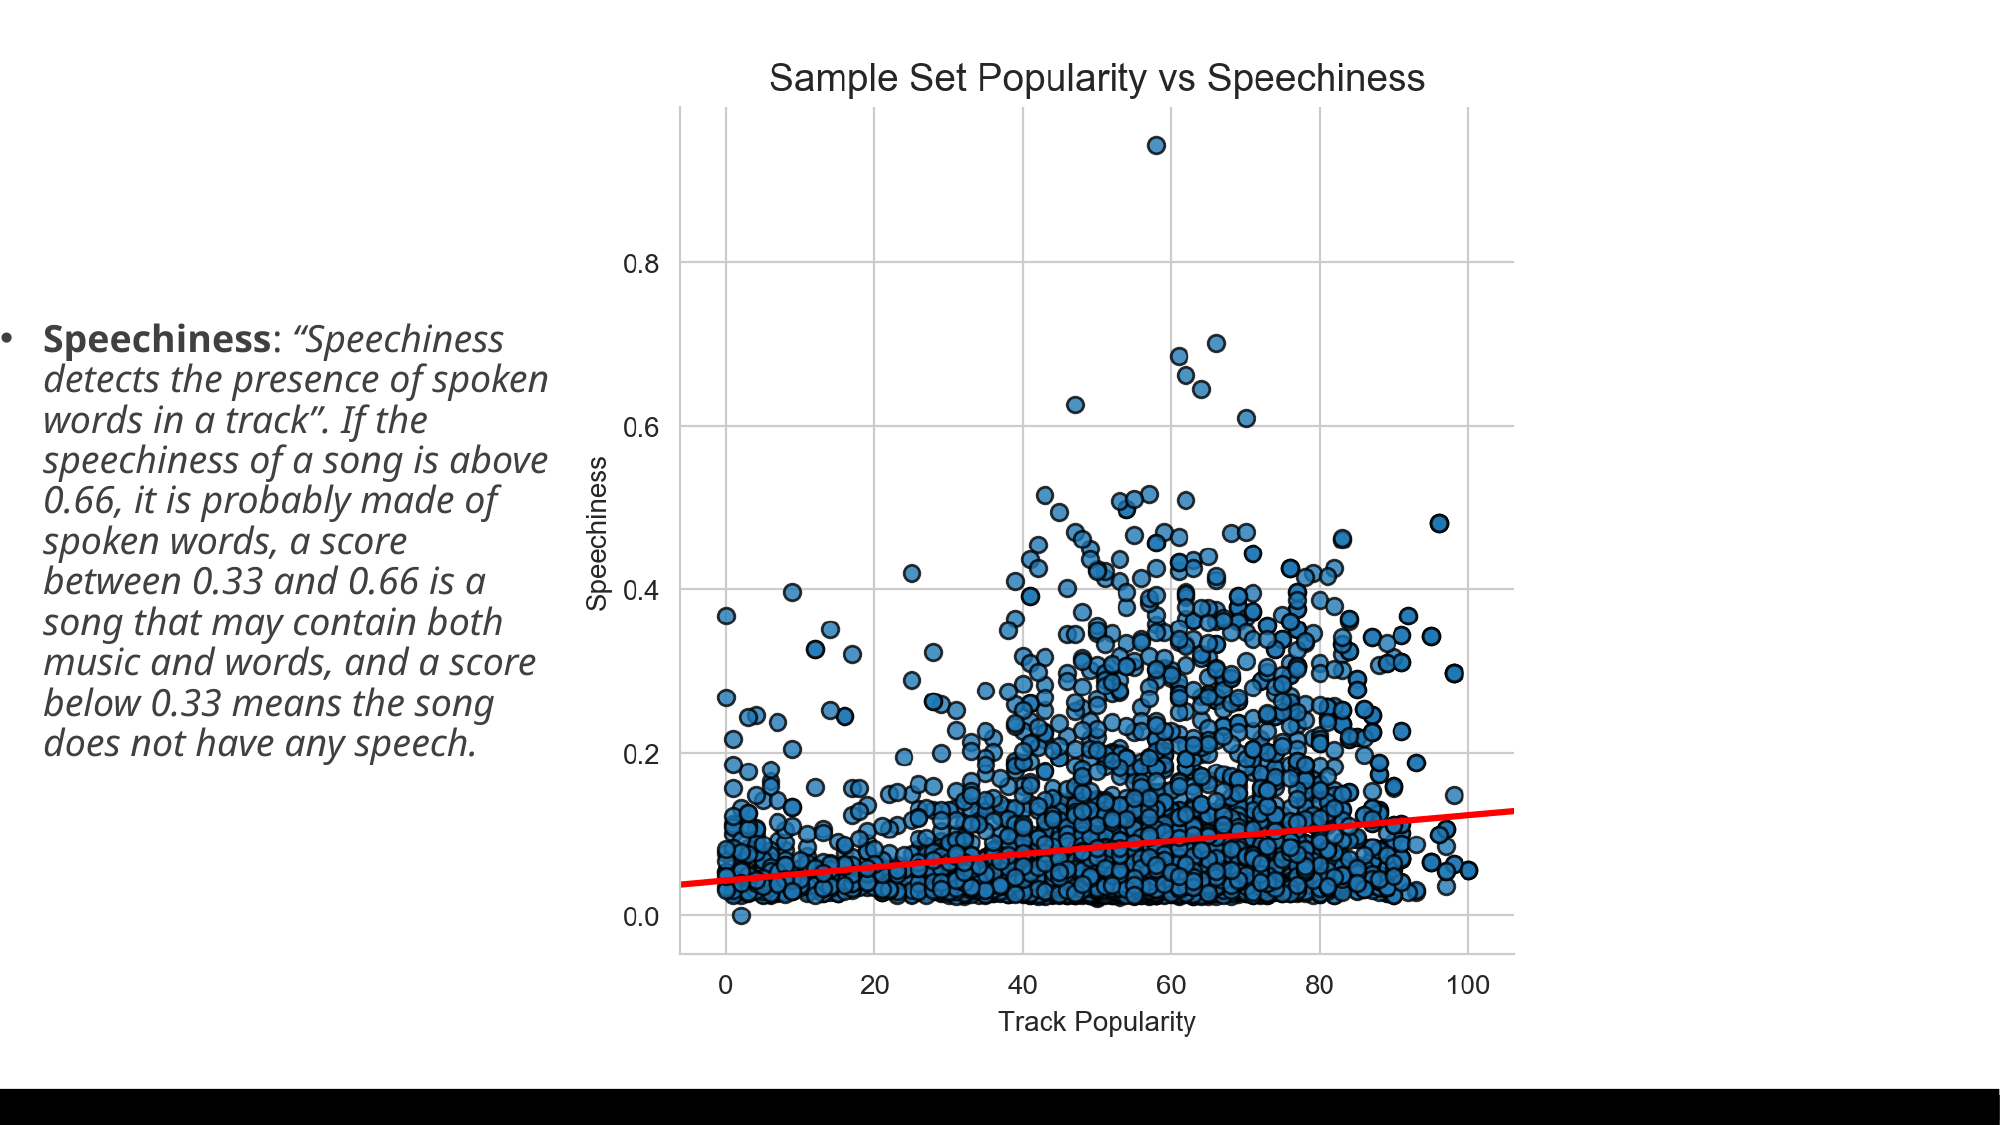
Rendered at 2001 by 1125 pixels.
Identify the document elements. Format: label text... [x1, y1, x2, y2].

text_box [0, 1088, 2000, 1125]
list Speechiness: “Speechiness detects the presence of spoken words in a track”. If the speechiness of a song is above 0.66, it is probably made of spoken words, a score between 0.33 and 0.66 is a song that may contain both music and words, and a score below 0.33 means the song does not have any speech. [0, 319, 551, 761]
picture [566, 43, 1533, 1055]
